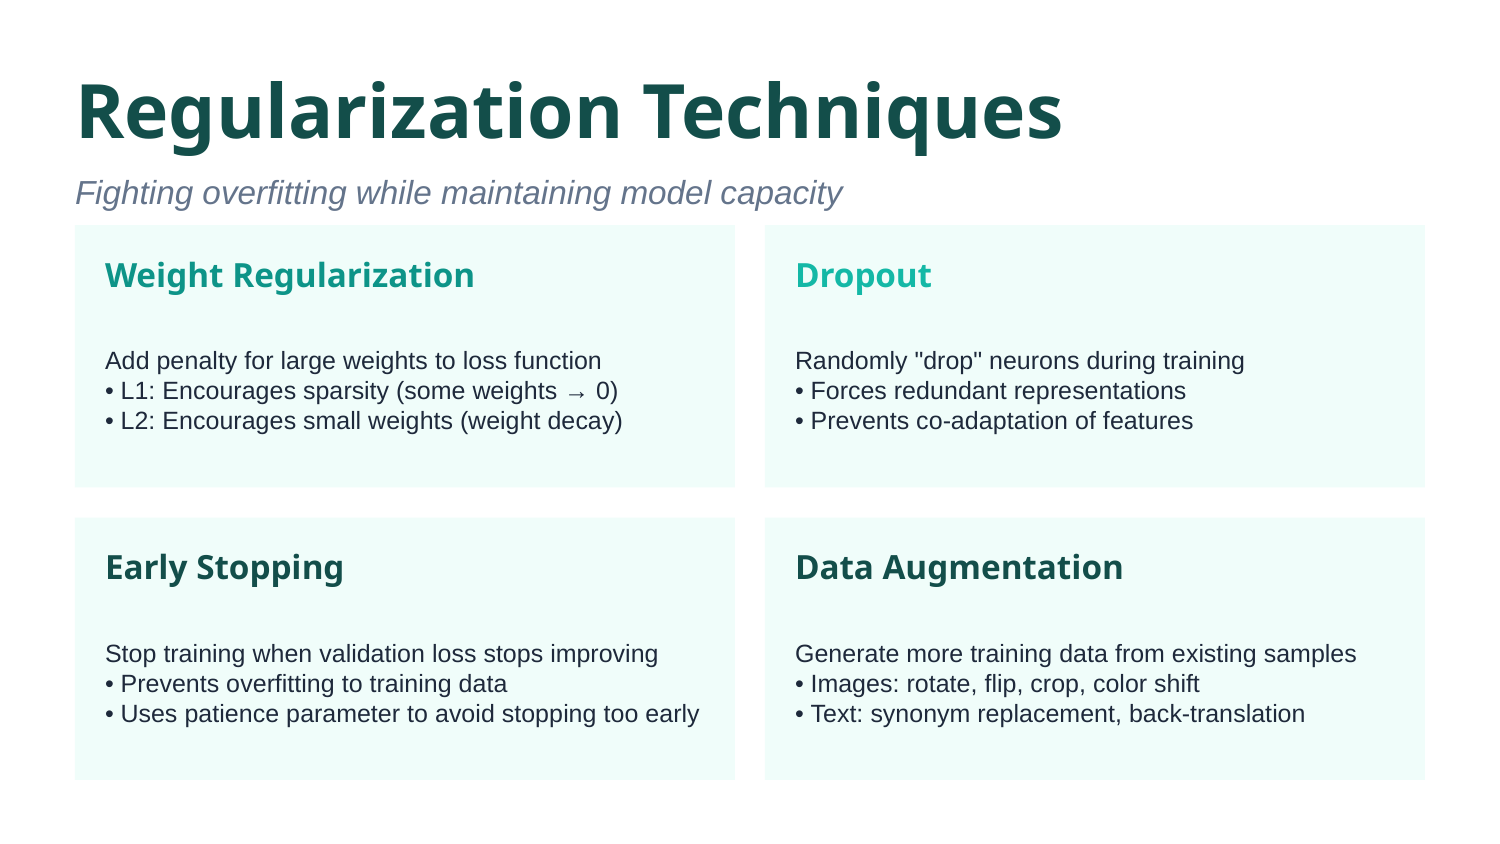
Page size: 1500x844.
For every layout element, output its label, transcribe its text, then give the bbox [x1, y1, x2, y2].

text_box Stop training when validation loss stops improving • Prevents overfitting to training data • Uses patience parameter to avoid stopping too early [104, 599, 705, 765]
text_box [74, 517, 735, 780]
text_box Regularization Techniques [74, 56, 1425, 161]
text_box [74, 225, 735, 488]
text_box [764, 225, 1425, 488]
text_box [764, 517, 1425, 780]
text_box Add penalty for large weights to loss function • L1: Encourages sparsity (some weights → 0) • L2: Encourages small weights (weight decay) [104, 307, 705, 473]
text_box Dropout [794, 247, 1395, 300]
text_box Randomly "drop" neurons during training • Forces redundant representations • Prevents co-adaptation of features [794, 307, 1395, 473]
text_box Data Augmentation [794, 540, 1395, 593]
text_box Early Stopping [104, 540, 705, 593]
text_box Fighting overfitting while maintaining model capacity [74, 161, 1425, 222]
text_box Weight Regularization [104, 247, 705, 300]
text_box Generate more training data from existing samples • Images: rotate, flip, crop, color shift • Text: synonym replacement, back-translation [794, 599, 1395, 765]
